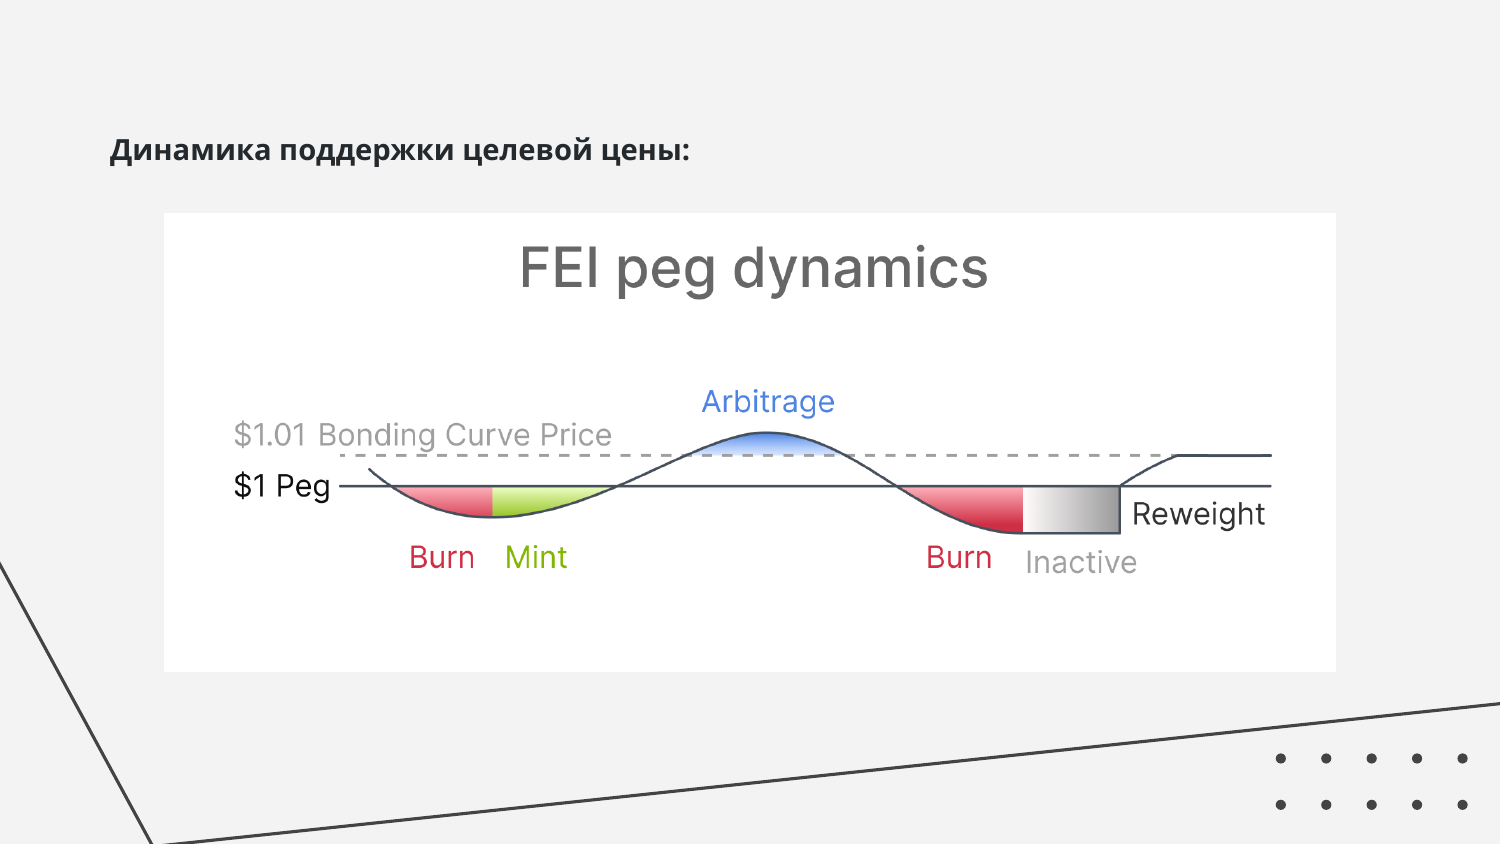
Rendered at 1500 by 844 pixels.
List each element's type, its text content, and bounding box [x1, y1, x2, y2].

picture [164, 213, 1336, 672]
text_box Динамика поддержки целевой цены: [95, 106, 1332, 174]
